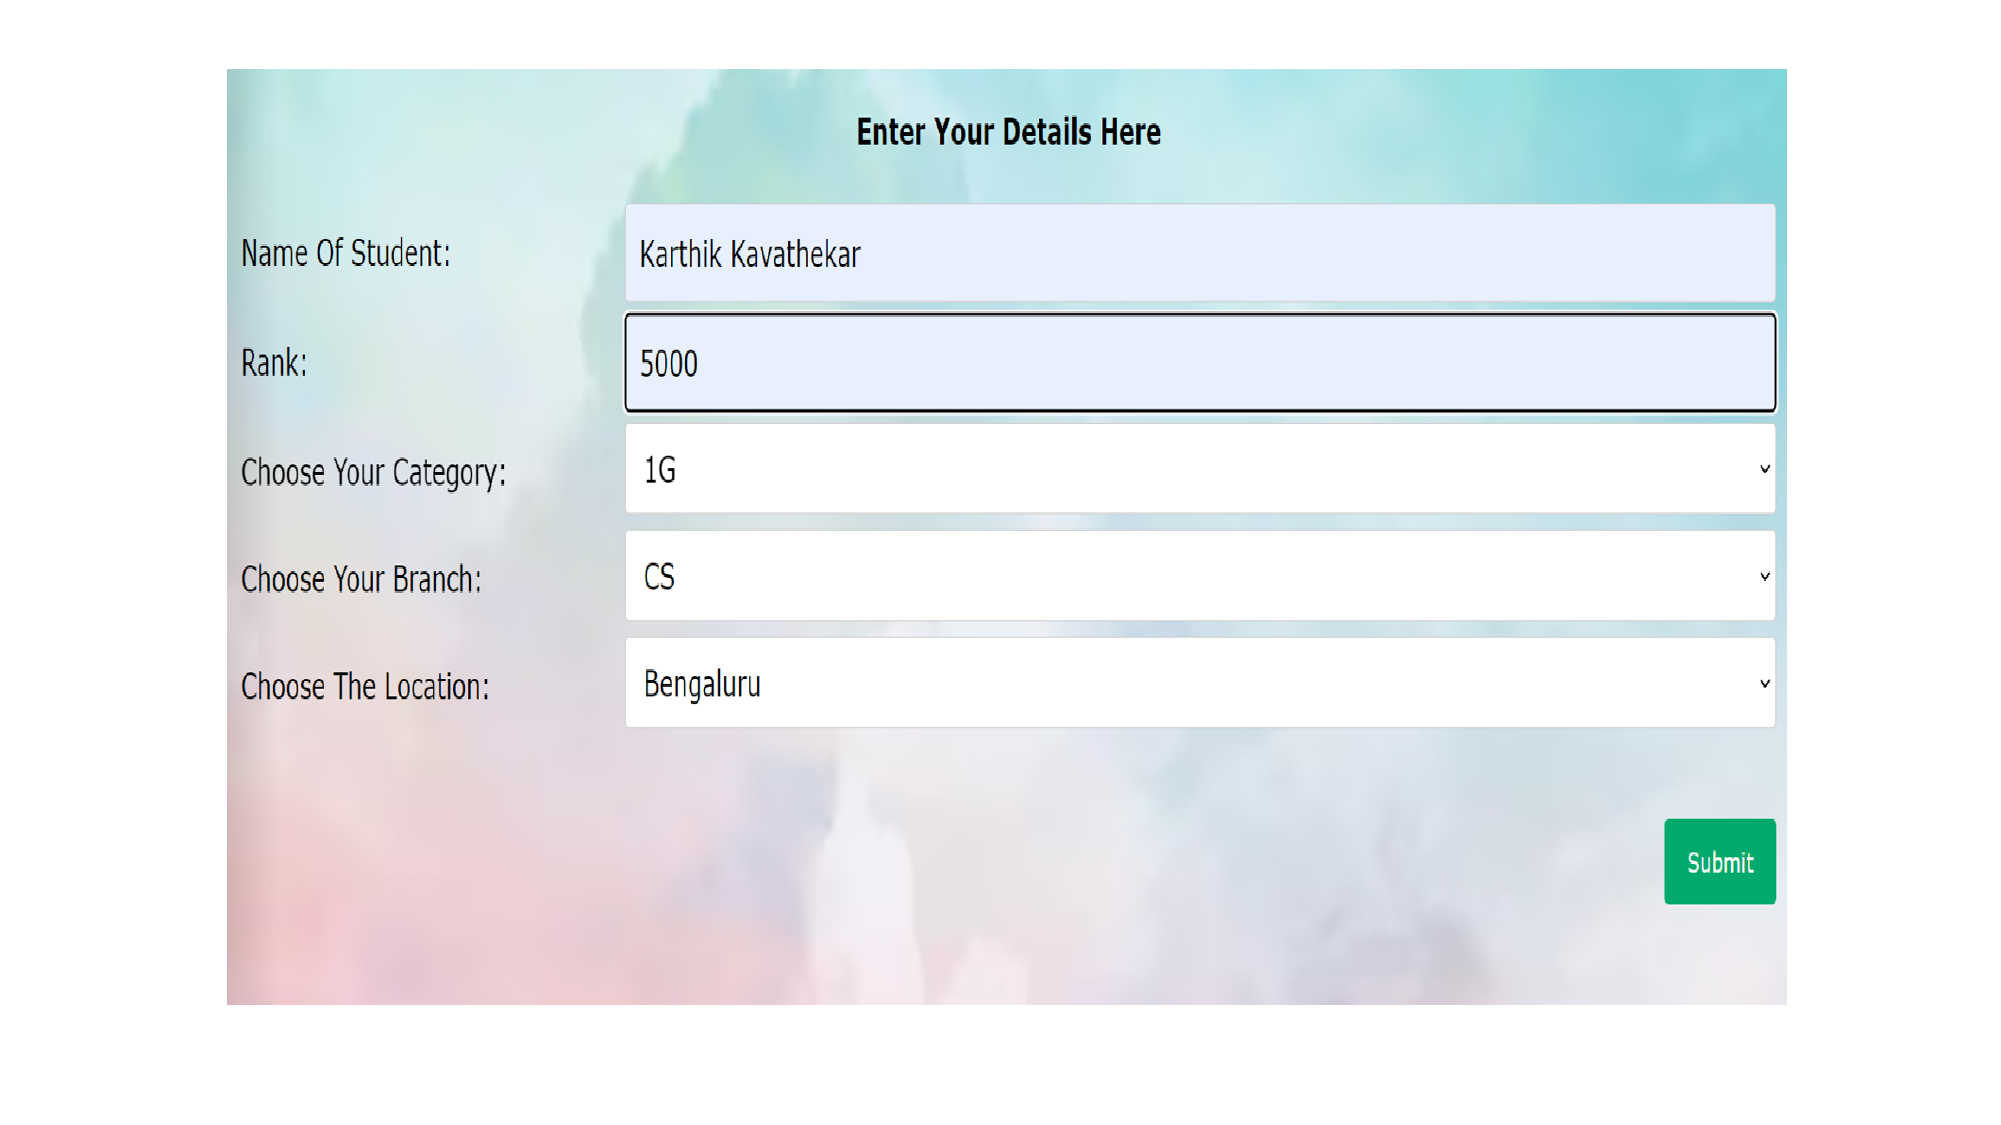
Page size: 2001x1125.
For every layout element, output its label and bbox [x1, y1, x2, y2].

picture [227, 69, 1787, 1005]
